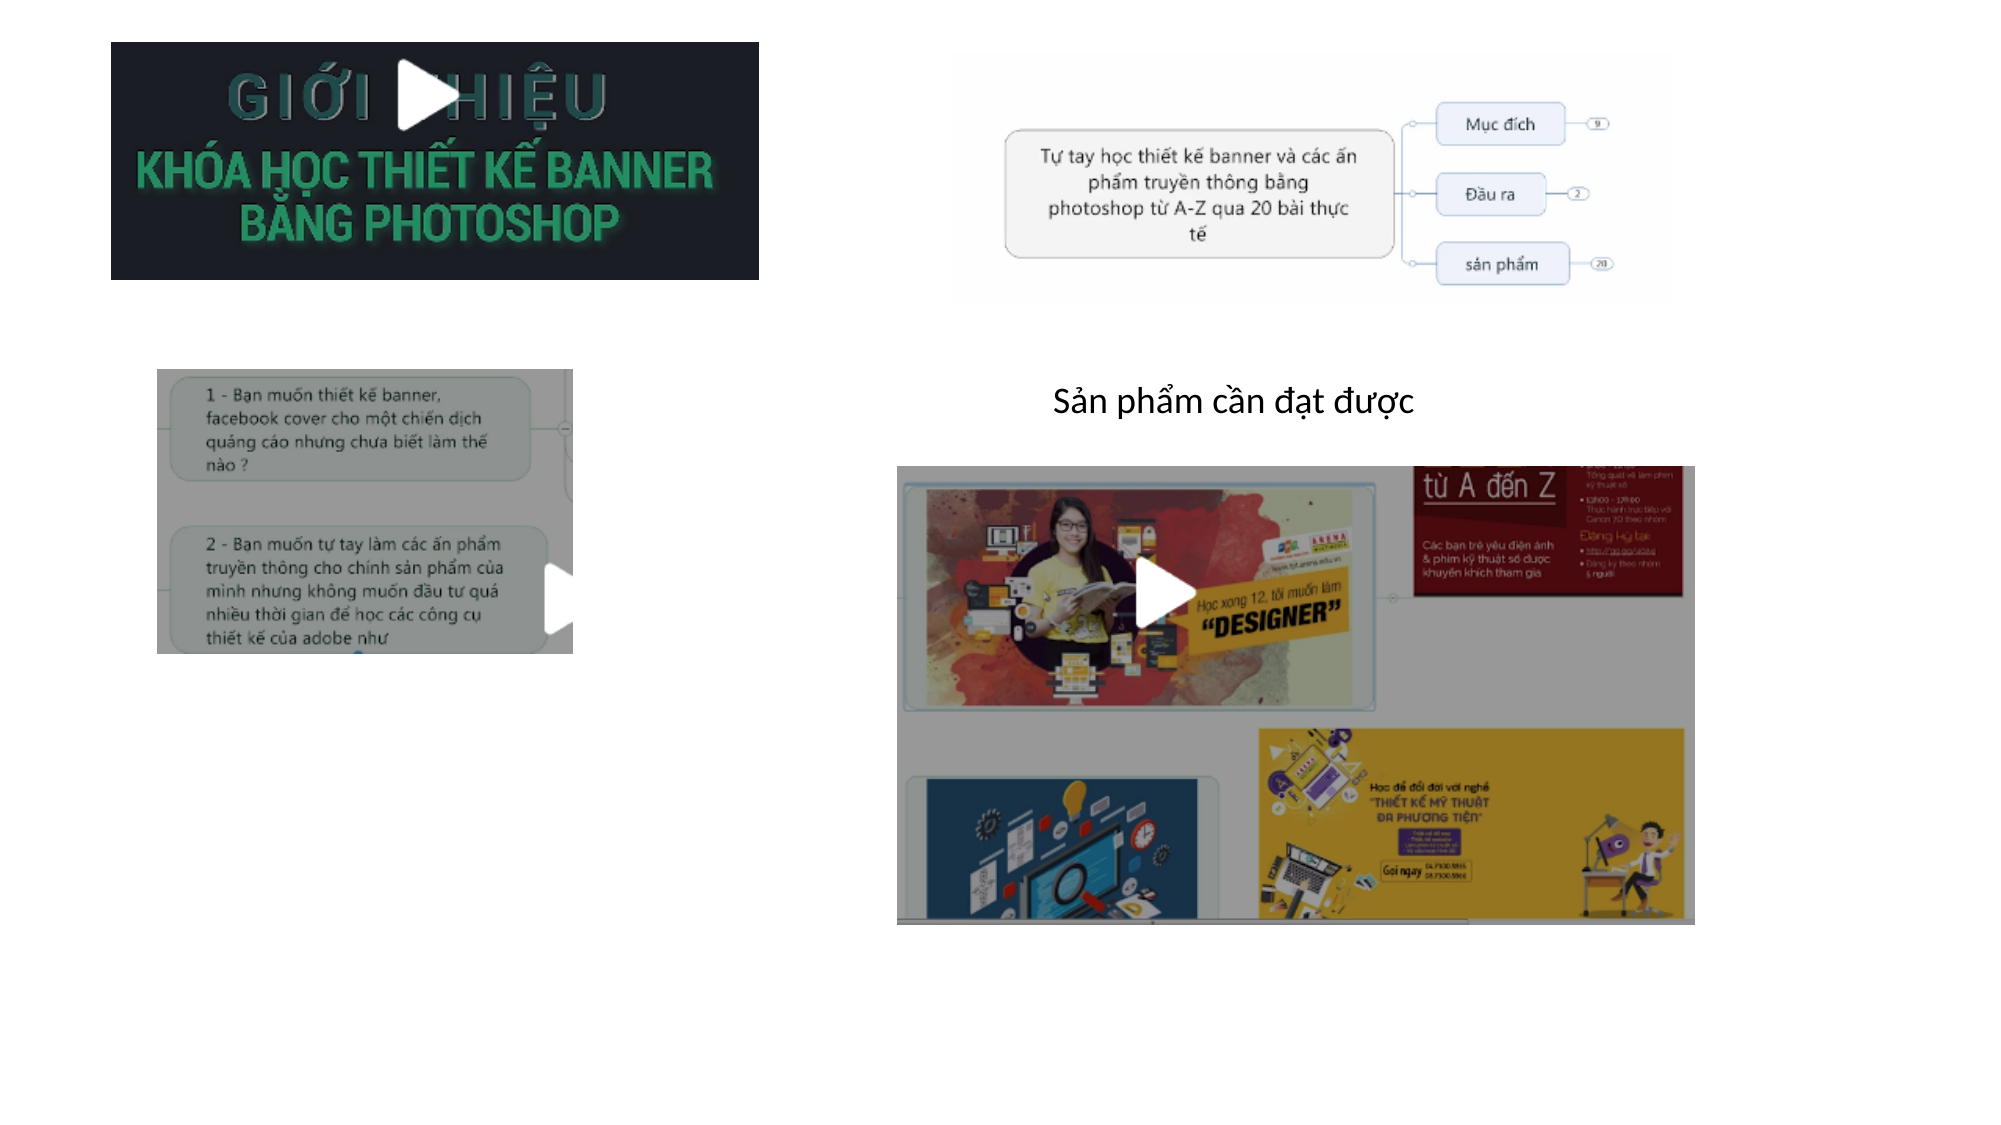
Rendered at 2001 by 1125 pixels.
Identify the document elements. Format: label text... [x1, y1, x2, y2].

picture [156, 369, 573, 654]
text_box Sản phẩm cần đạt được [1038, 369, 1531, 429]
picture [952, 52, 1674, 306]
picture [111, 42, 759, 280]
picture [897, 466, 1695, 925]
